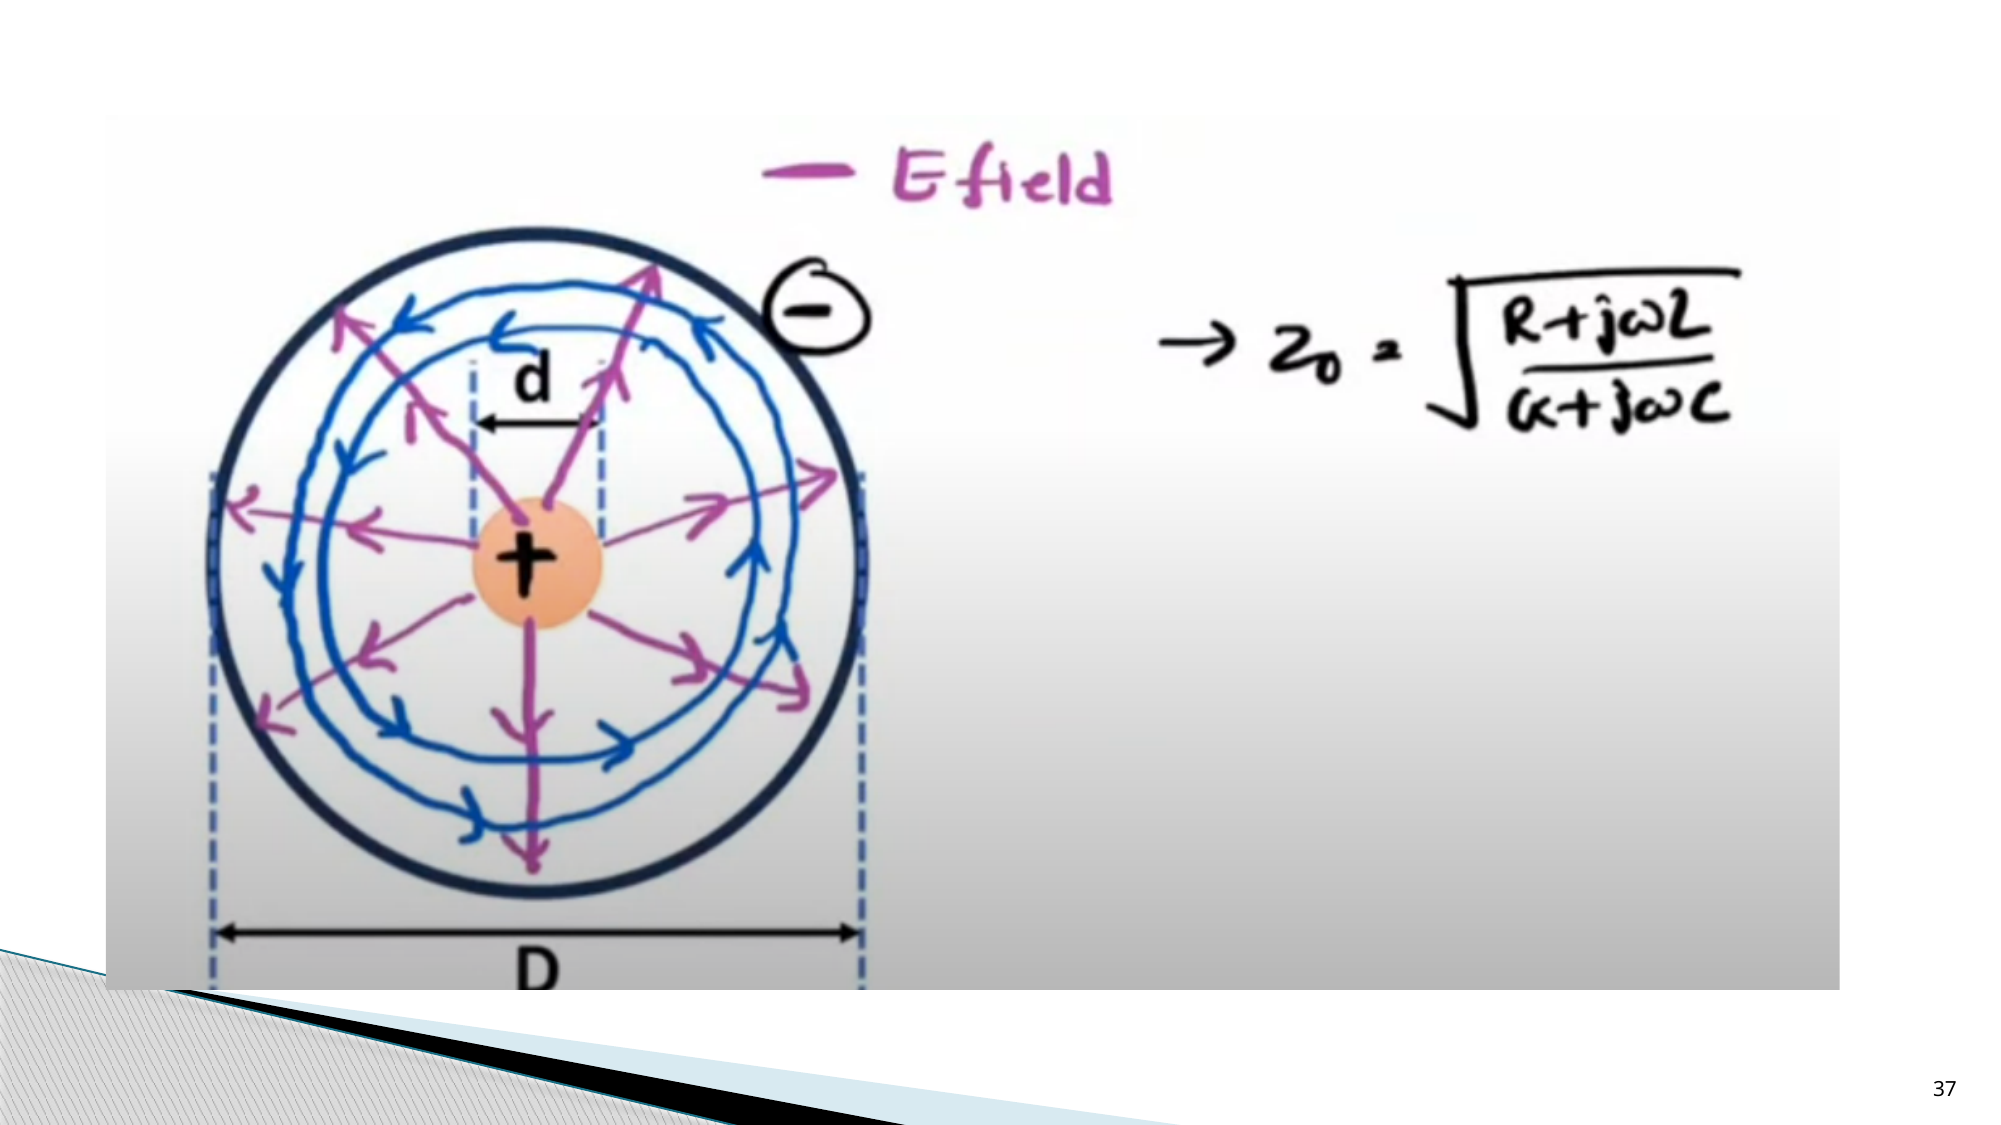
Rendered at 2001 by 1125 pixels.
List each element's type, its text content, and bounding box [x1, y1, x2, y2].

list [105, 114, 1840, 990]
slide_number 37 [1891, 1051, 1972, 1112]
